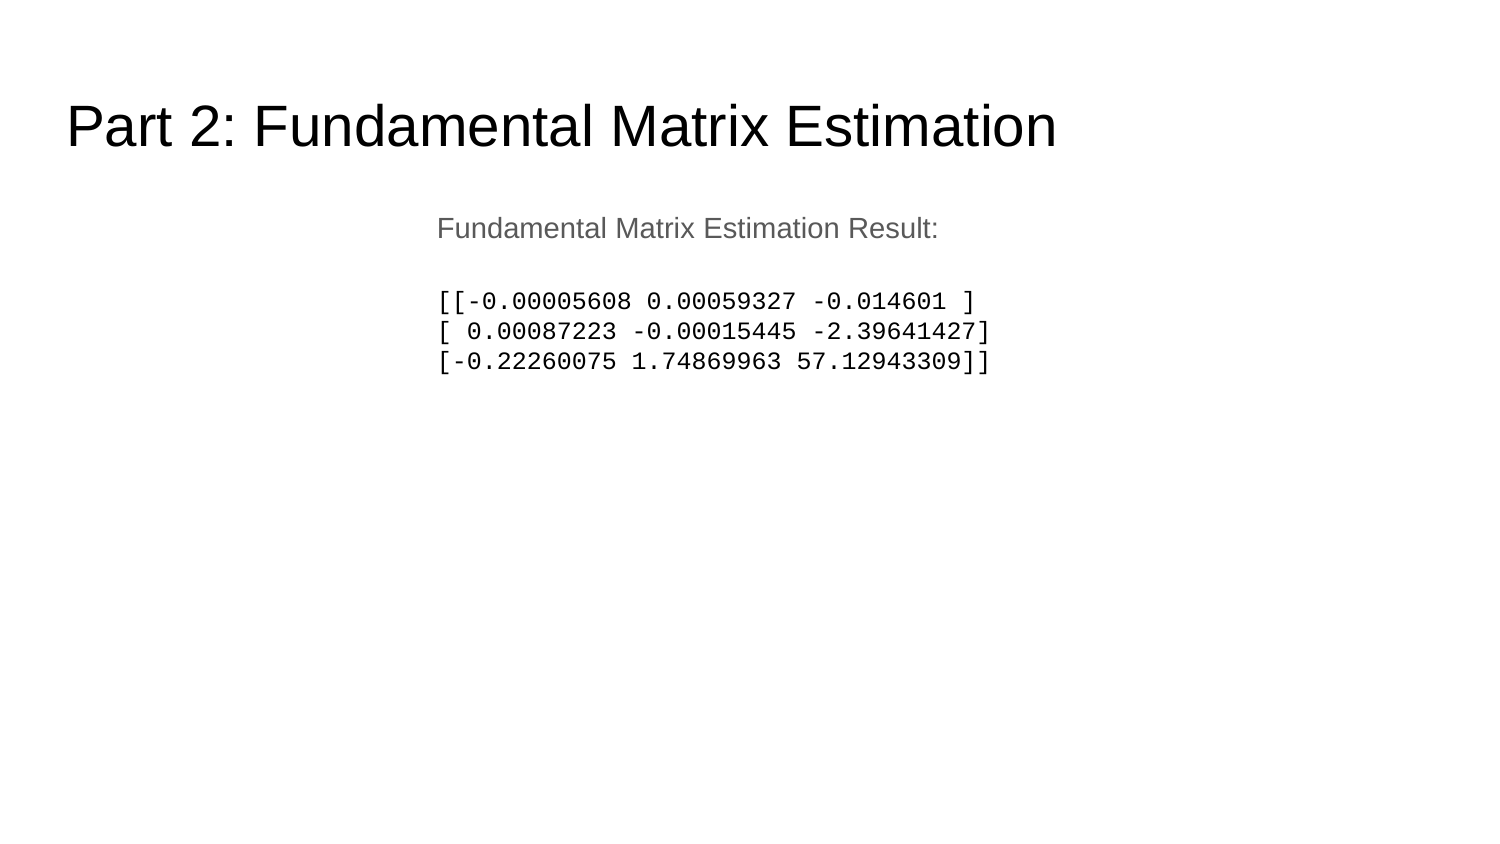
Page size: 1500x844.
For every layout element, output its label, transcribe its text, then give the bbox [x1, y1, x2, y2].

list Fundamental Matrix Estimation Result: [[-0.00005608 0.00059327 -0.014601 ] [ 0.00087223 -0.00015445 -2.39641427] [-0.22260075 1.74869963 57.12943309]] [421, 189, 1021, 750]
title Part 2: Fundamental Matrix Estimation [51, 72, 1449, 167]
